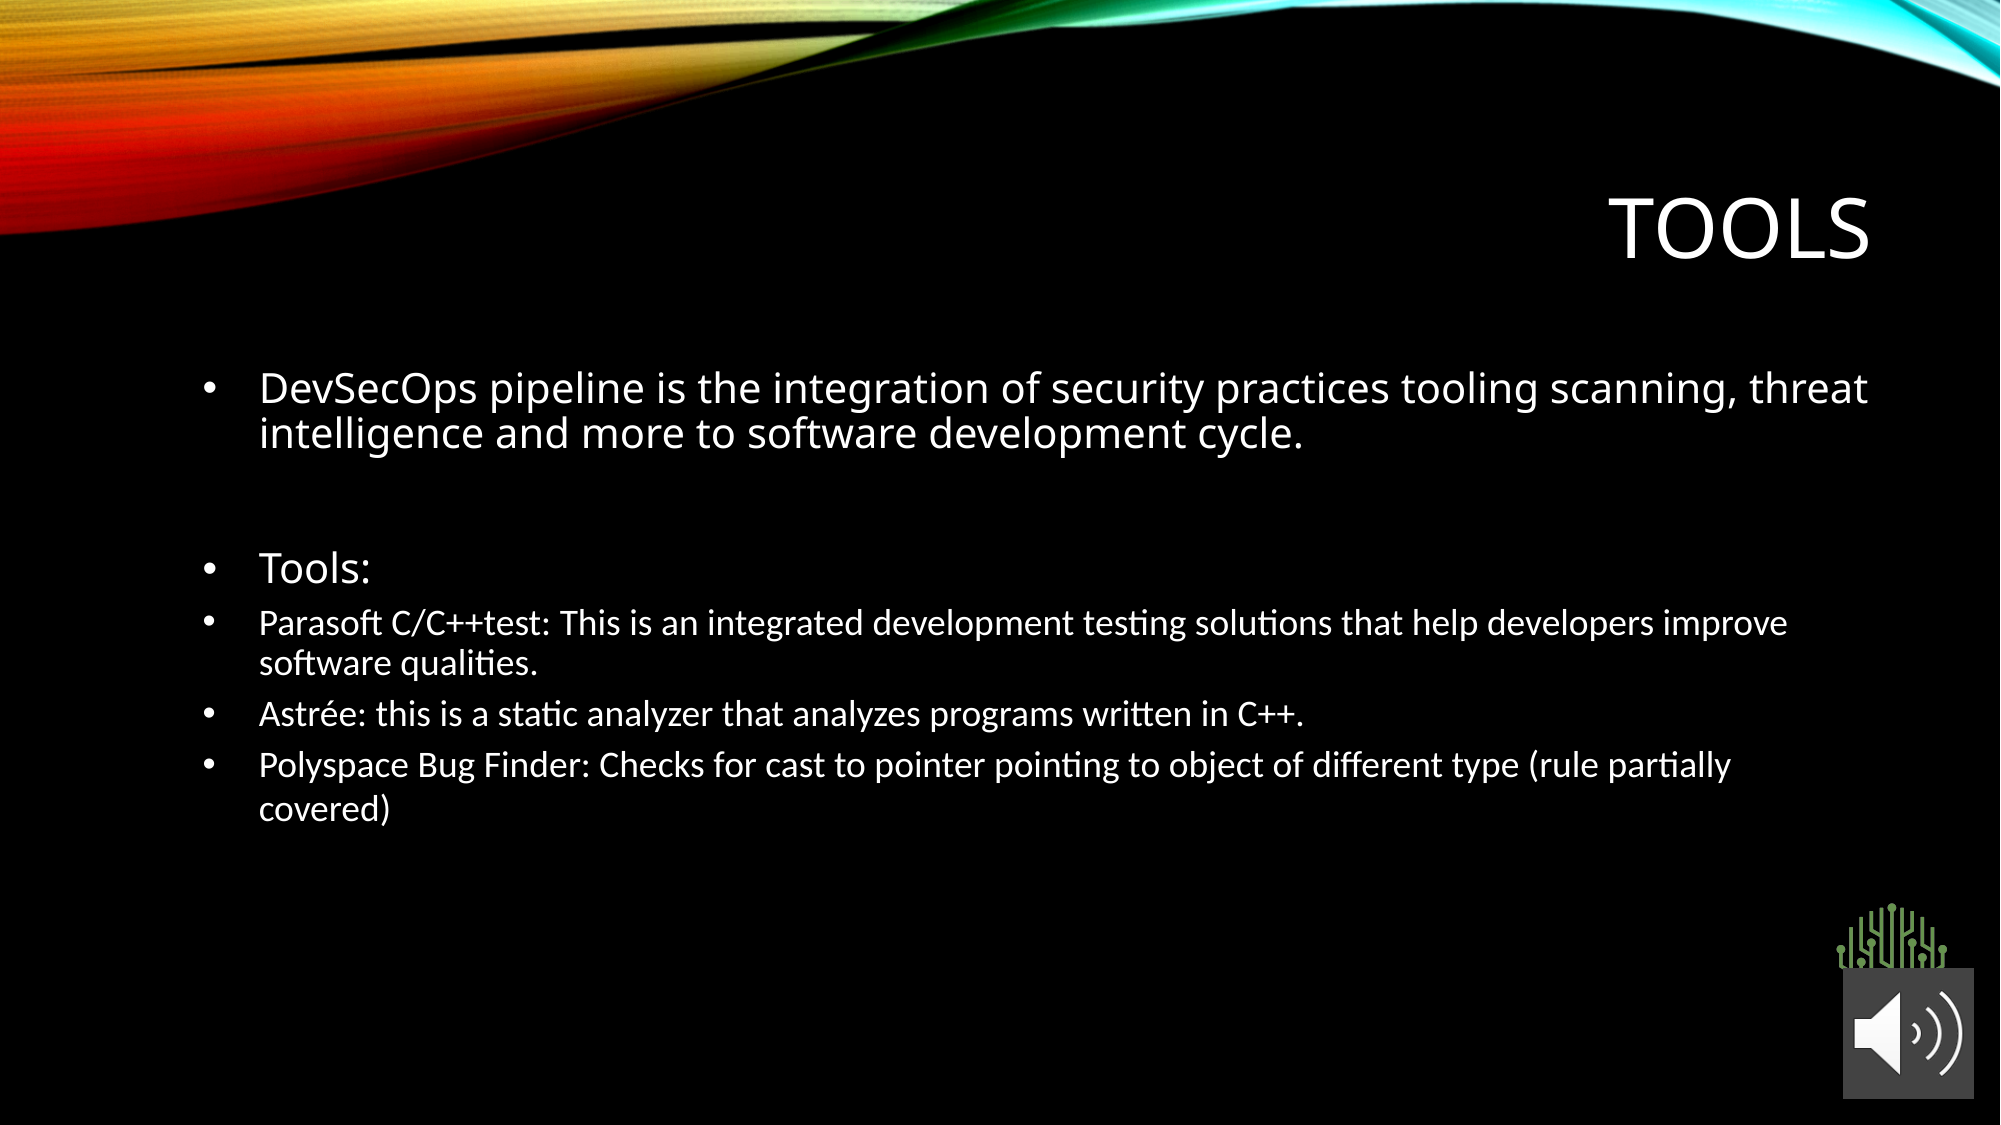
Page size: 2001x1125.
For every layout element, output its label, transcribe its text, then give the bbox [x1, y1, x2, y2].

picture [1817, 892, 1976, 1101]
picture [0, 0, 2000, 237]
title TOOLS [474, 125, 1888, 338]
list DevSecOps pipeline is the integration of security practices tooling scanning, threat intelligence and more to software development cycle. Tools: Parasoft C/C++test: This is an integrated development testing solutions that help developers improve software qualities. Astrée: this is a static analyzer that analyzes programs written in C++. Polyspace Bug Finder: Checks for cast to pointer pointing to object of different type (rule partially covered) [112, 360, 1888, 1021]
